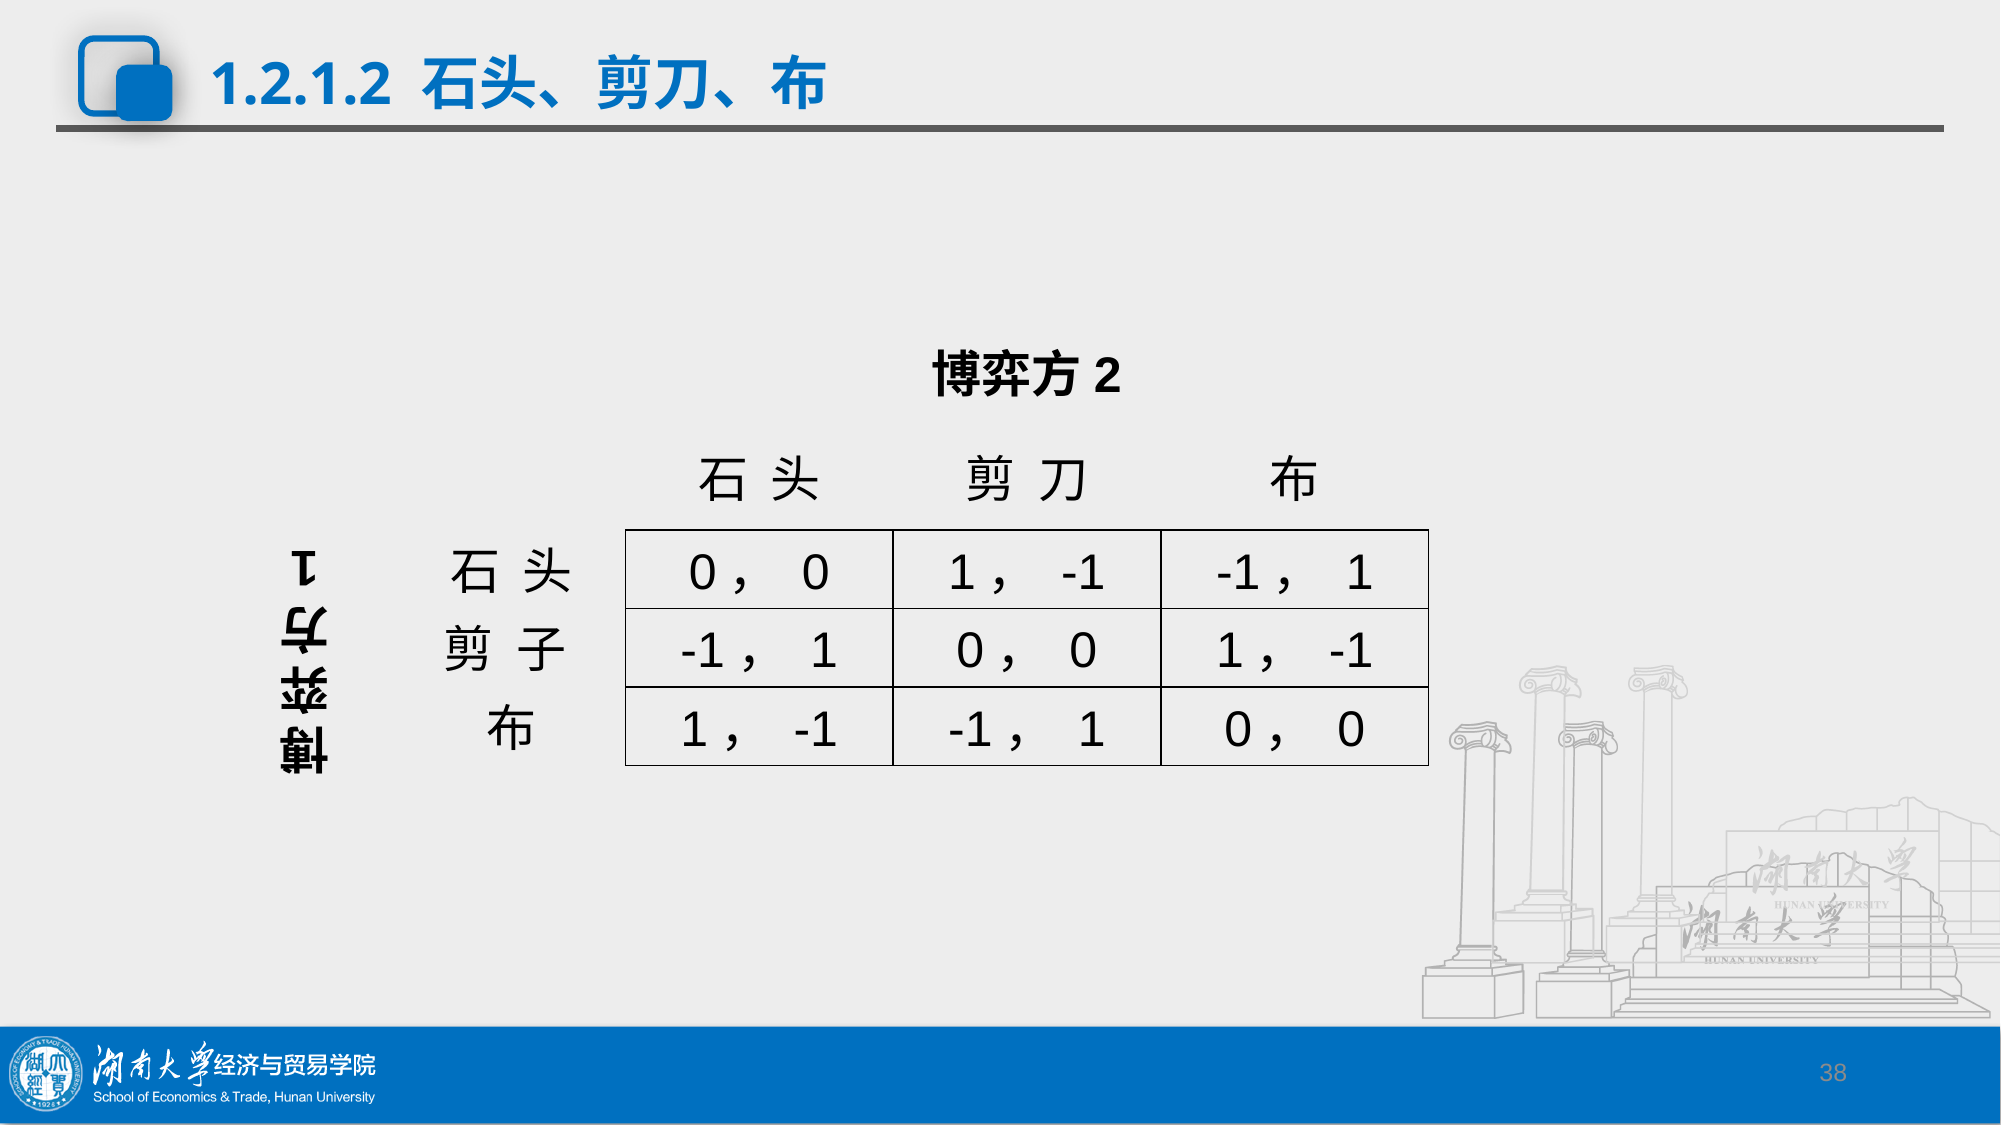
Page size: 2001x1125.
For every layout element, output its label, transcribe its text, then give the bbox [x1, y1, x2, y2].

picture [7, 1035, 383, 1114]
text_box [142, 47, 829, 124]
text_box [264, 332, 1429, 793]
title 1.2.1.2 石头、剪刀、布 [194, 48, 972, 124]
picture [1428, 599, 2000, 1059]
